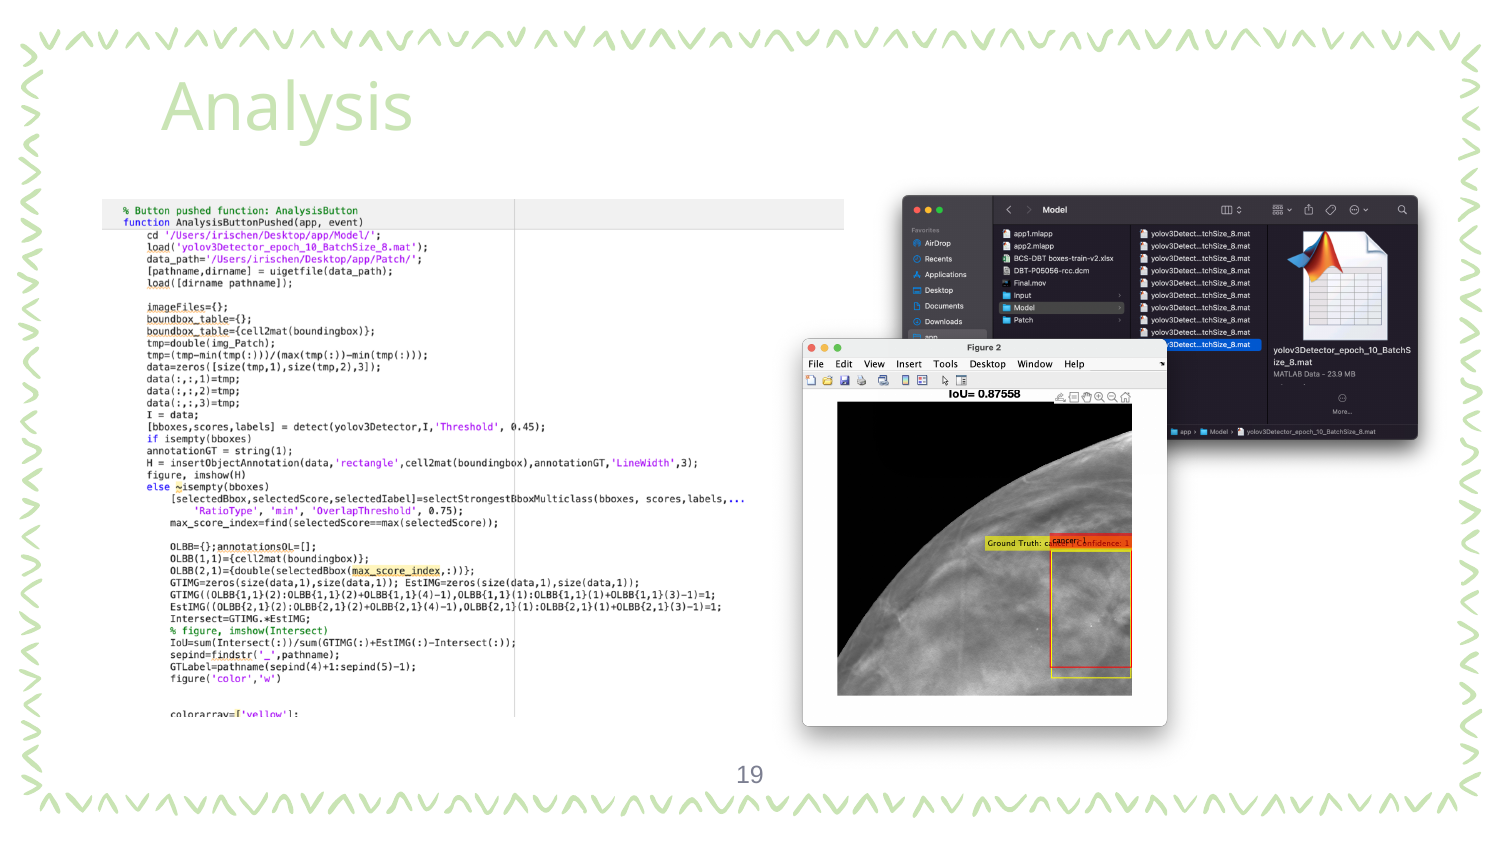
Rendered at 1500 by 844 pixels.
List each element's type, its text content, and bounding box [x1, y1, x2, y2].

picture [102, 174, 1449, 775]
title Analysis [146, 33, 1354, 175]
slide_number ‹#› [0, 741, 1500, 807]
